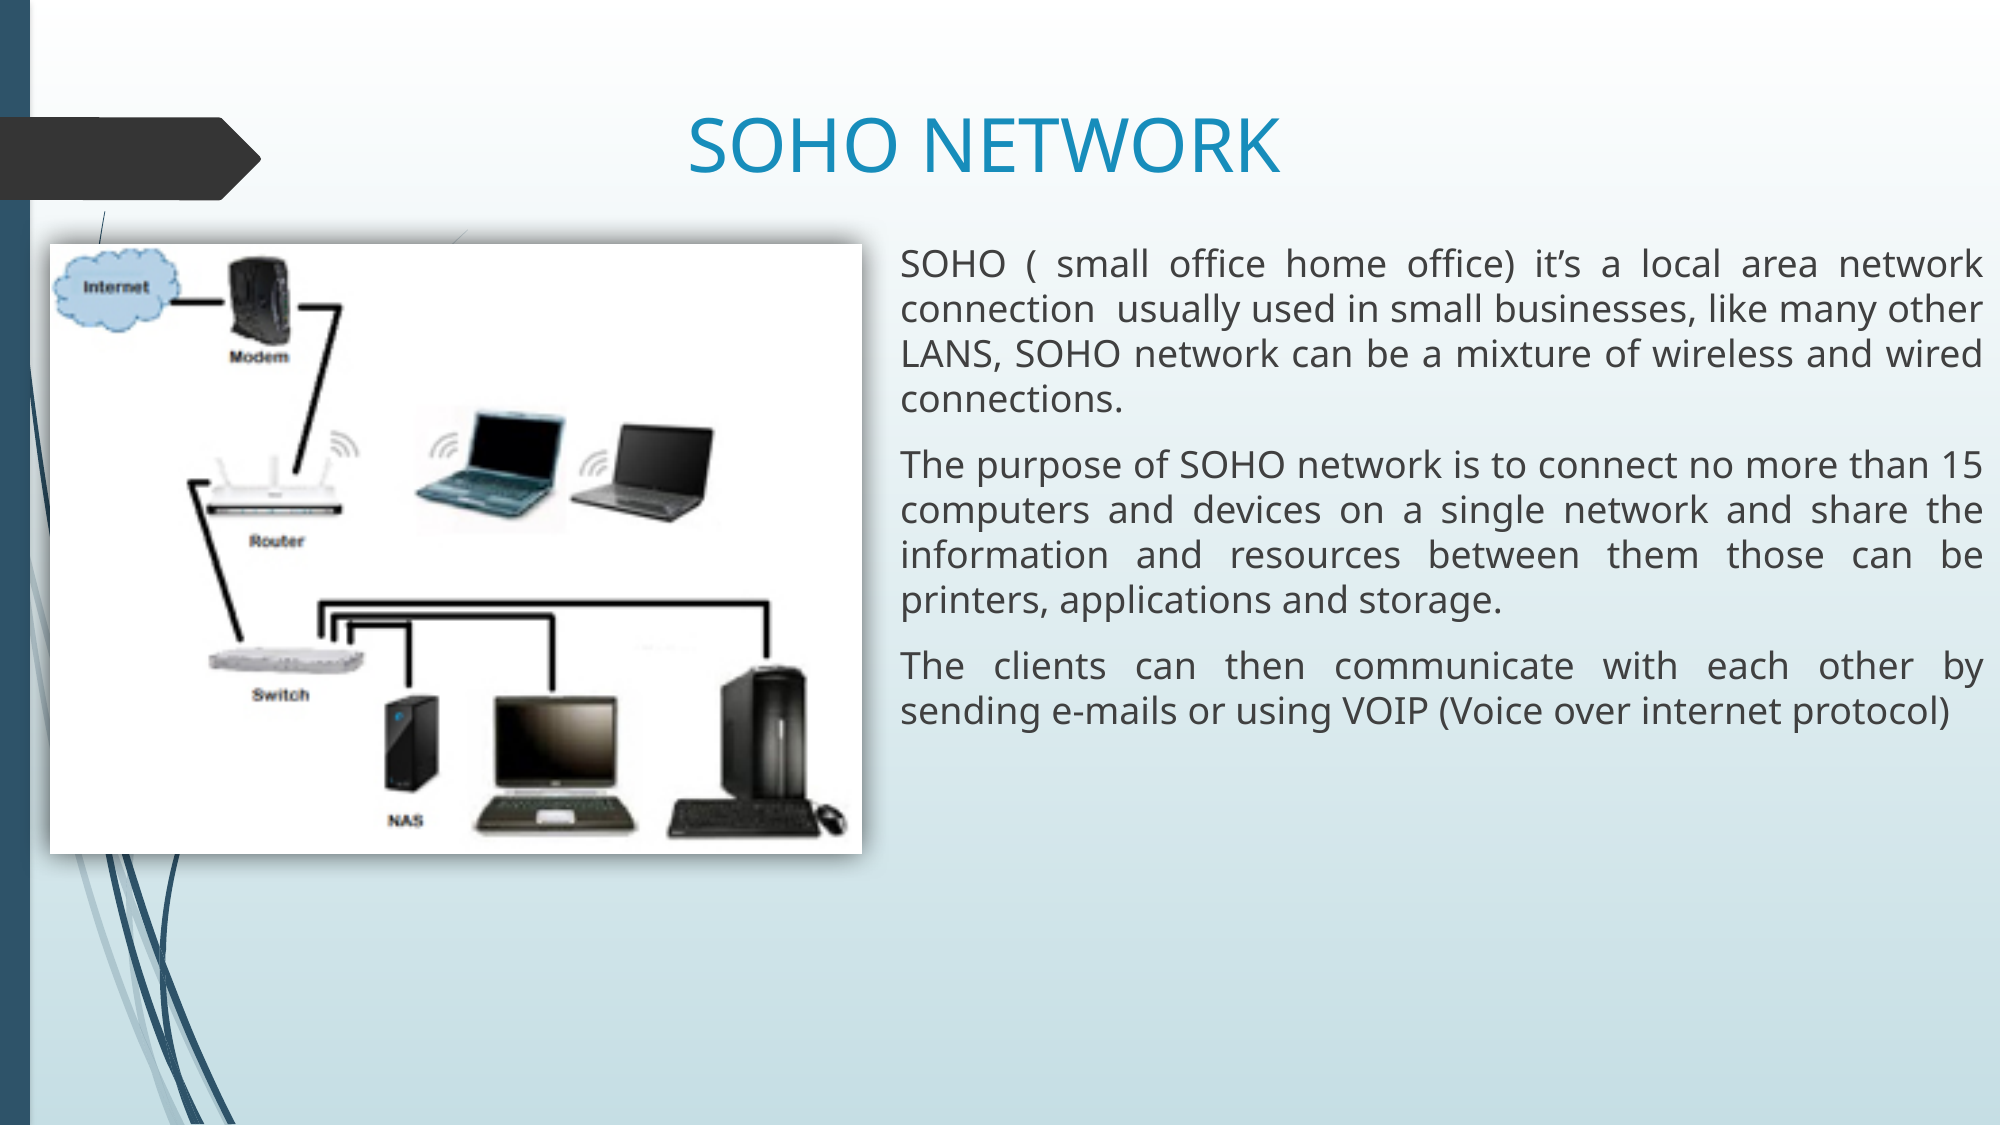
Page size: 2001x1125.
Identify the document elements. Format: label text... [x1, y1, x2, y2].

title SOHO NETWORK [253, 90, 1716, 301]
list SOHO ( small office home office) it’s a local area network connection usually used in small businesses, like many other LANS, SOHO network can be a mixture of wireless and wired connections. The purpose of SOHO network is to connect no more than 15 computers and devices on a single network and share the information and resources between them those can be printers, applications and storage. The clients can then communicate with each other by sending e-mails or using VOIP (Voice over internet protocol) [885, 232, 2000, 792]
picture [49, 244, 862, 854]
